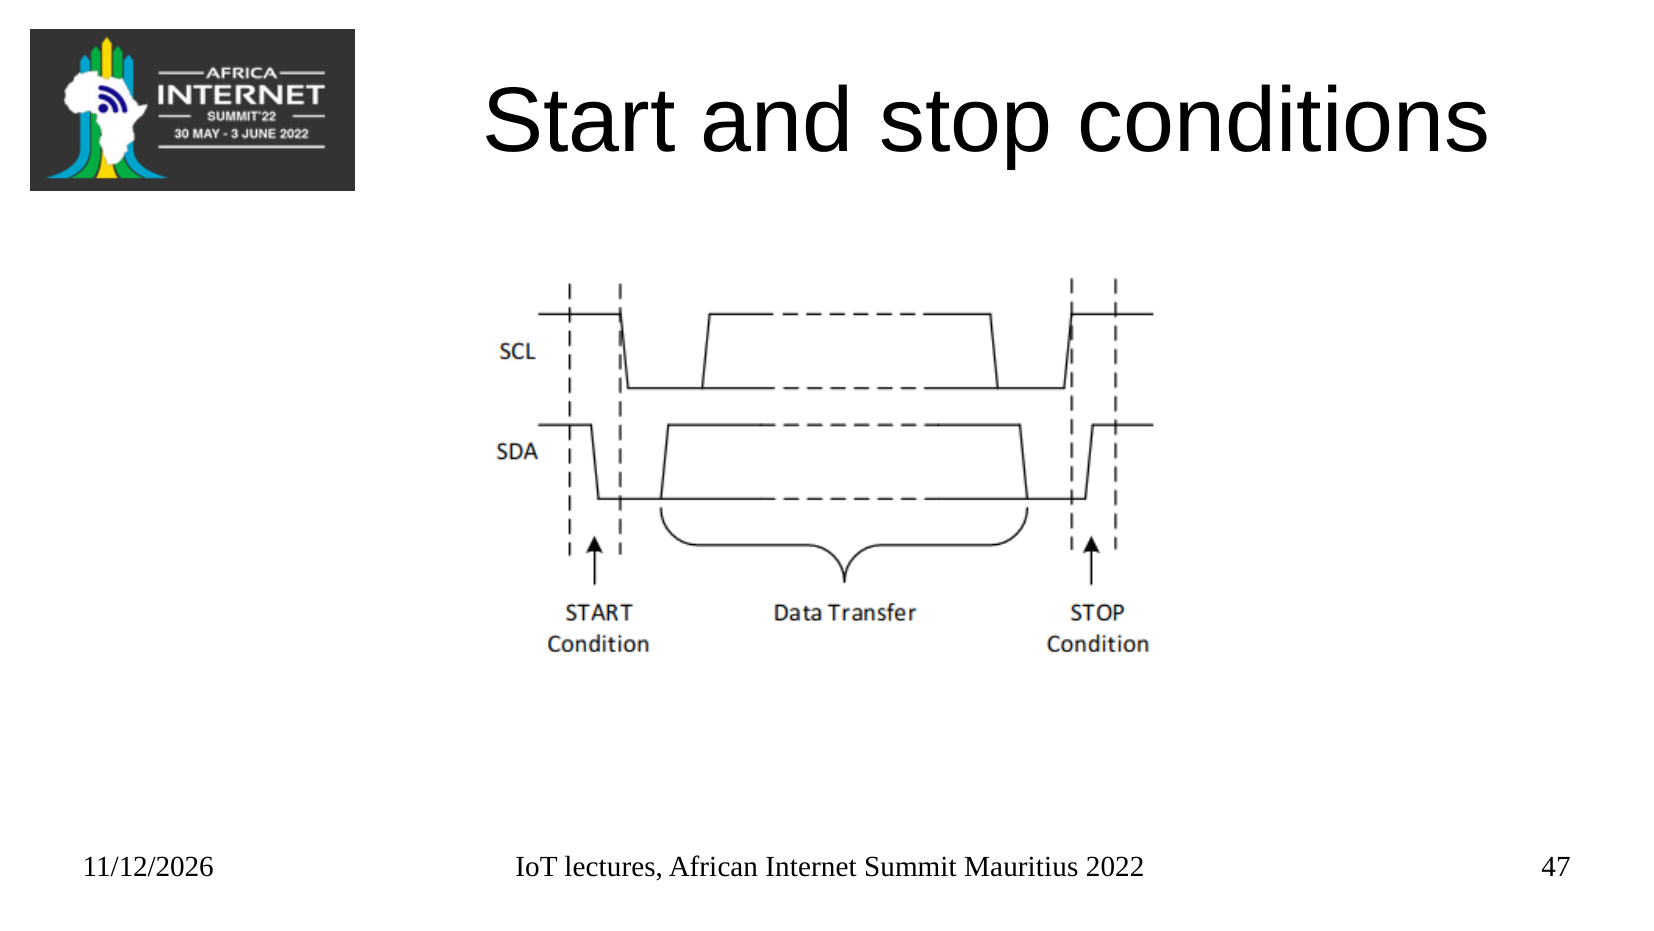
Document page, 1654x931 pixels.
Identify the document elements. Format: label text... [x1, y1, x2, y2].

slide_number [82, 847, 468, 912]
title Start and stop conditions [403, 37, 1571, 193]
slide_number 47 [1185, 847, 1571, 912]
picture [472, 270, 1214, 664]
picture [30, 29, 355, 191]
footer IoT lectures, African Internet Summit Mauritius 2022 [509, 847, 1152, 912]
